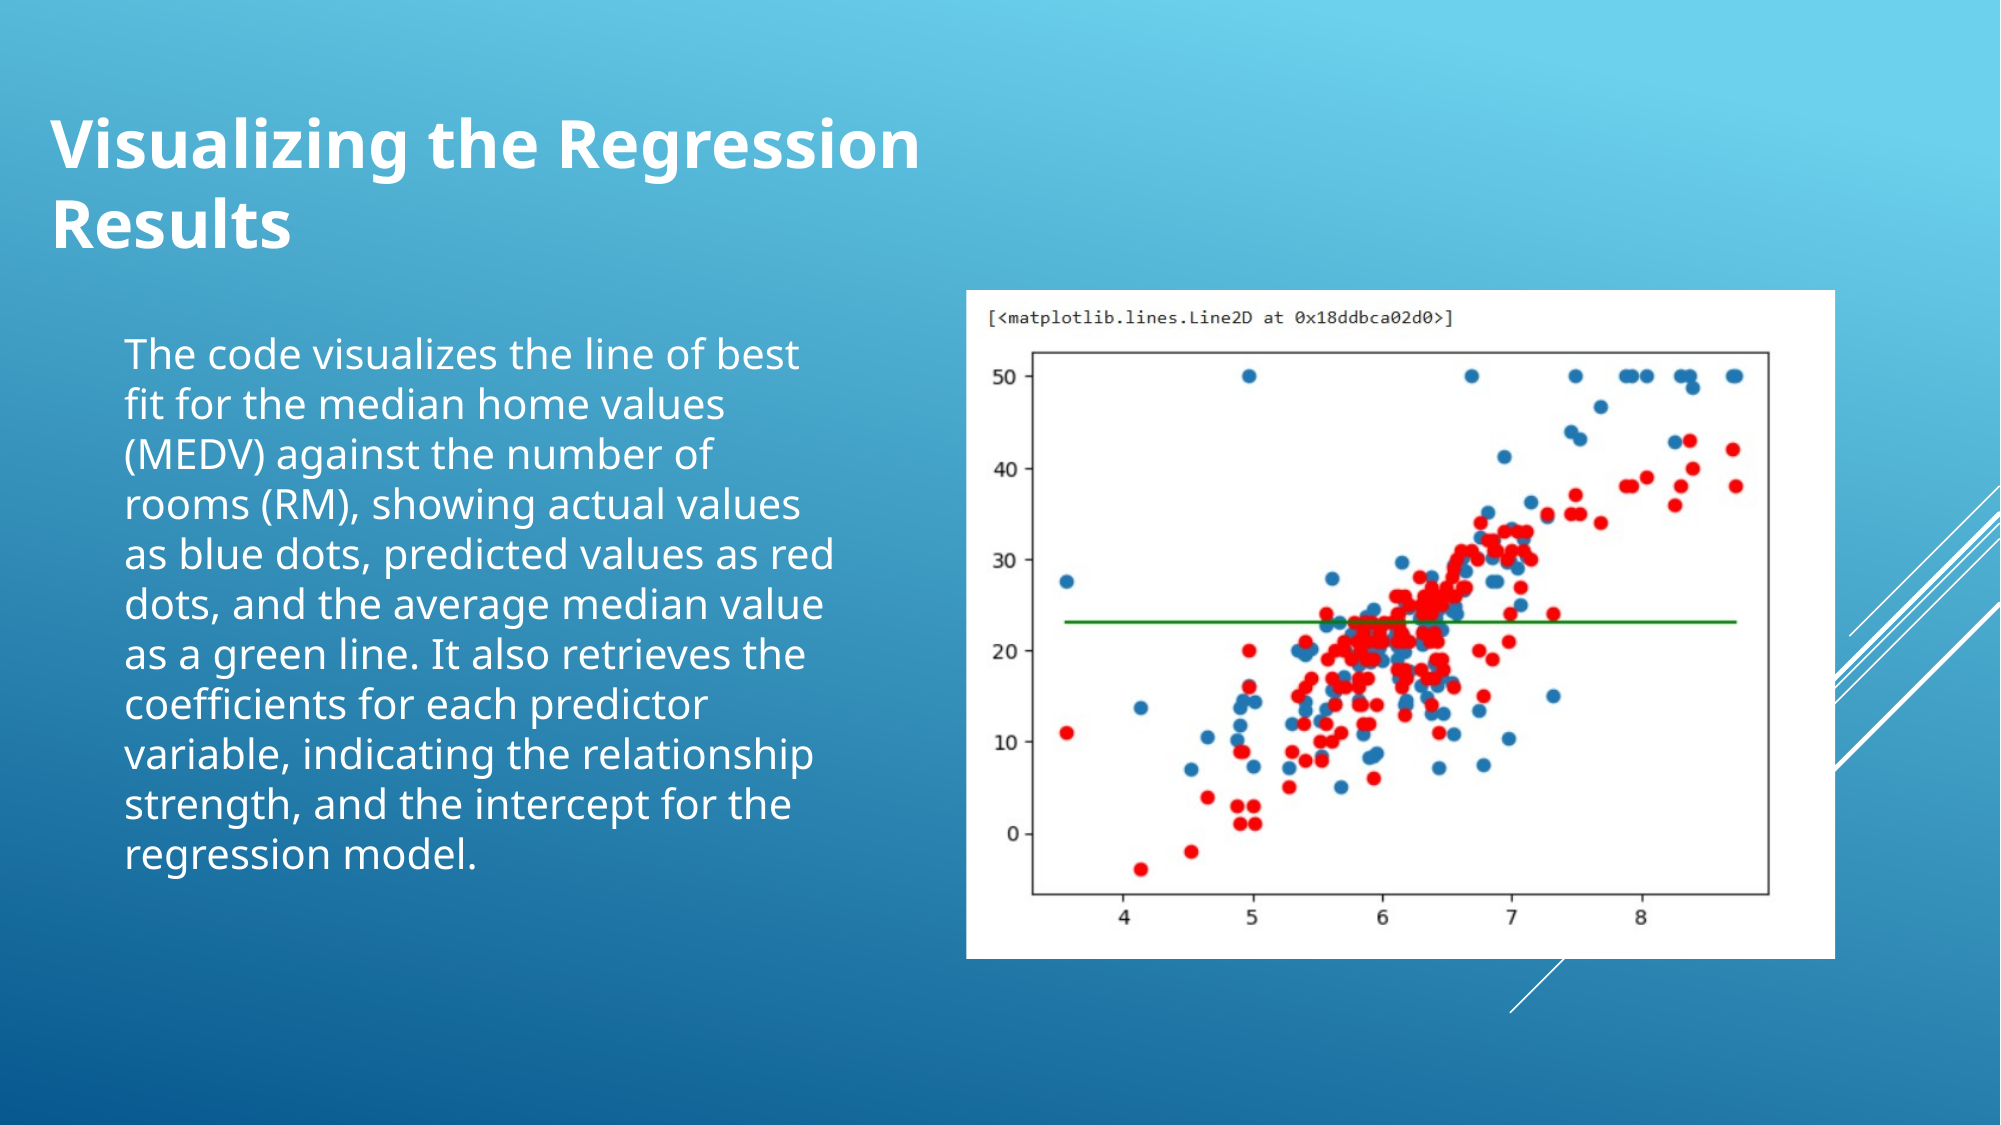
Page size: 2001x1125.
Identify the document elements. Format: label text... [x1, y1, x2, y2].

picture [966, 290, 1836, 960]
text_box The code visualizes the line of best fit for the median home values (MEDV) against the number of rooms (RM), showing actual values as blue dots, predicted values as red dots, and the average median value as a green line. It also retrieves the coefficients for each predictor variable, indicating the relationship strength, and the intercept for the regression model. [109, 320, 854, 886]
text_box Visualizing the Regression Results [35, 94, 1000, 269]
